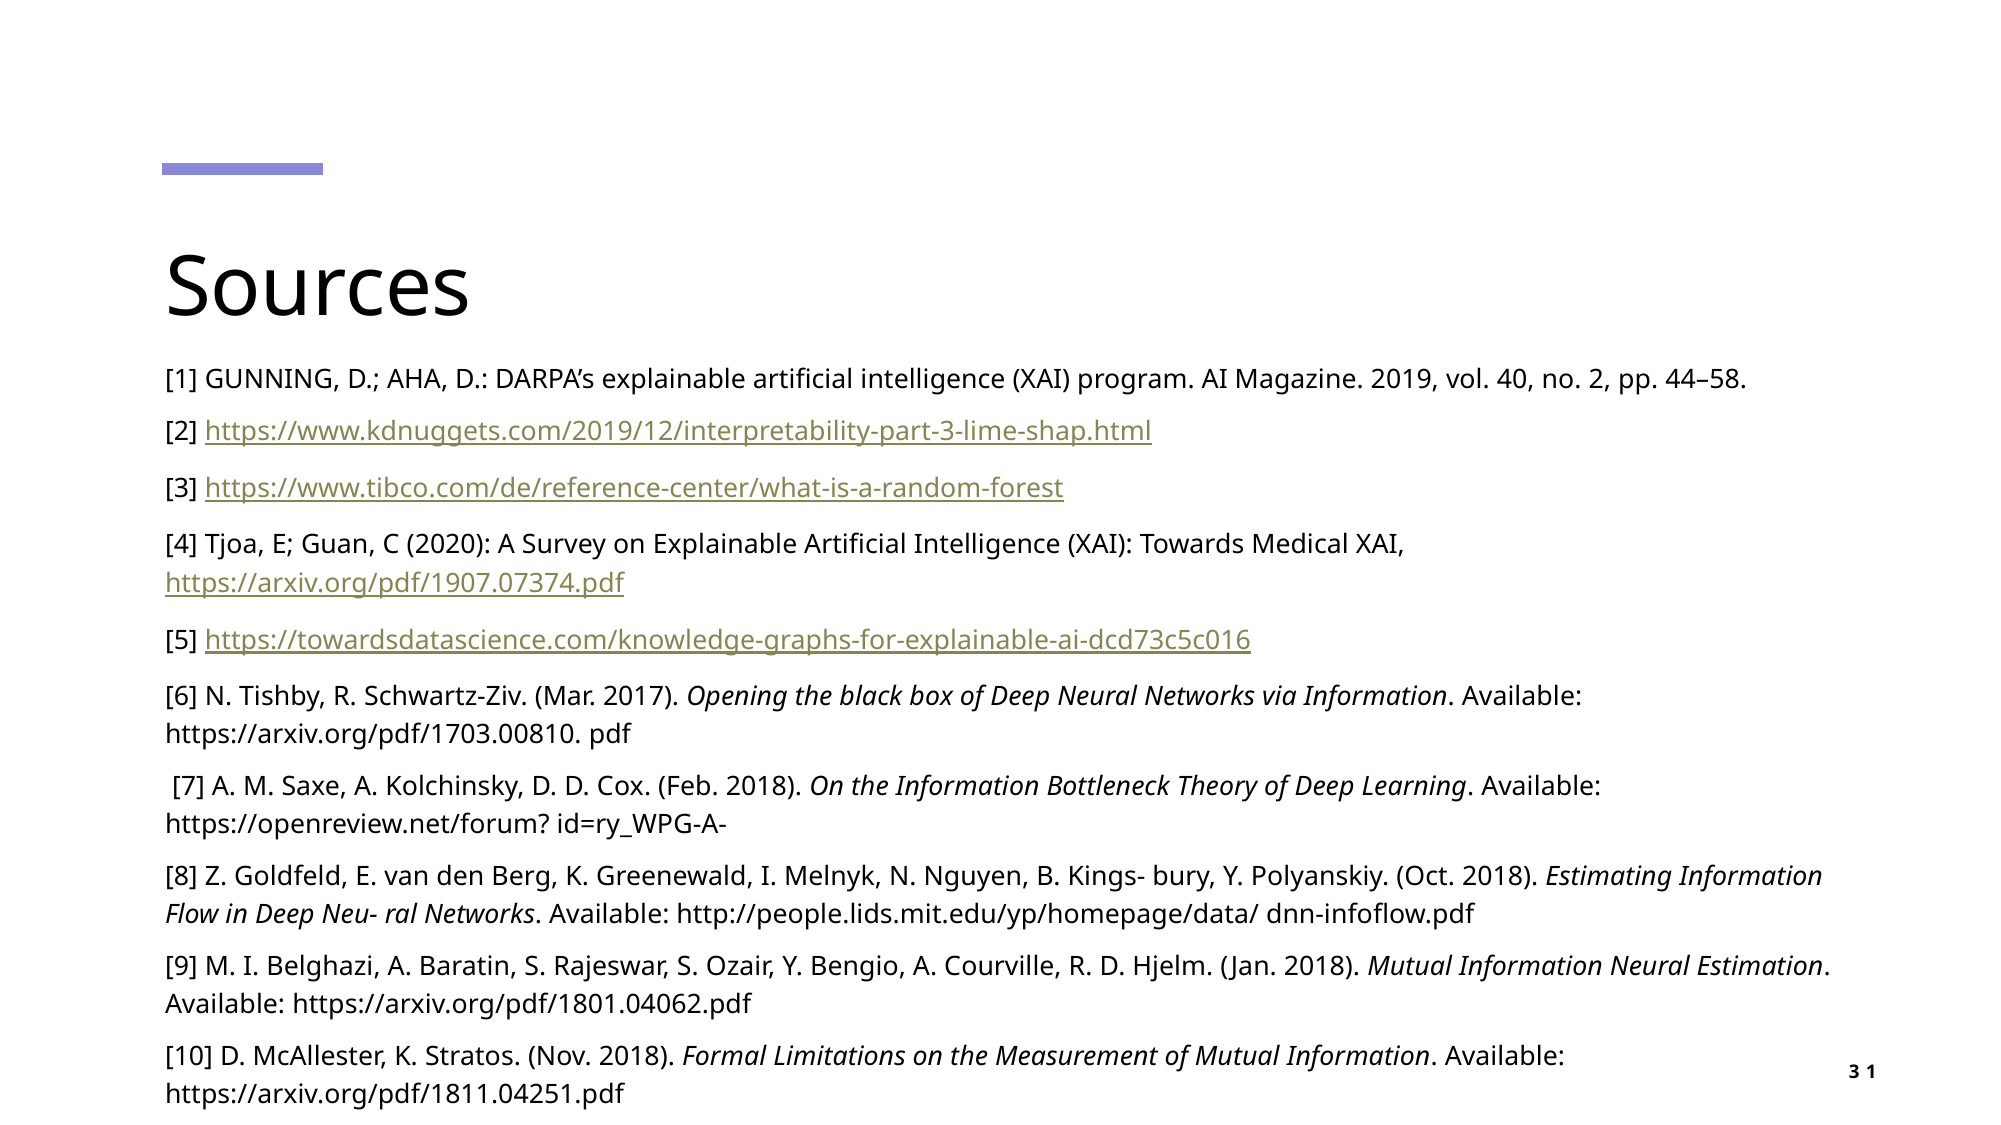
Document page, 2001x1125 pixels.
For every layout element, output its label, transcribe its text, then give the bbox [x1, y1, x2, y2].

title Sources [150, 224, 1850, 347]
slide_number 31 [1772, 1042, 1892, 1103]
list [1] GUNNING, D.; AHA, D.: DARPA’s explainable artificial intelligence (XAI) program. AI Magazine. 2019, vol. 40, no. 2, pp. 44–58. [2] https://www.kdnuggets.com/2019/12/interpretability-part-3-lime-shap.html [3] https://www.tibco.com/de/reference-center/what-is-a-random-forest [4] Tjoa, E; Guan, C (2020): A Survey on Explainable Artificial Intelligence (XAI): Towards Medical XAI, https://arxiv.org/pdf/1907.07374.pdf [5] https://towardsdatascience.com/knowledge-graphs-for-explainable-ai-dcd73c5c016 [6] N. Tishby, R. Schwartz-Ziv. (Mar. 2017). Opening the black box of Deep Neural Networks via Information. Available: https://arxiv.org/pdf/1703.00810. pdf [7] A. M. Saxe, A. Kolchinsky, D. D. Cox. (Feb. 2018). On the Information Bottleneck Theory of Deep Learning. Available: https://openreview.net/forum? id=ry_WPG-A- [8] Z. Goldfeld, E. van den Berg, K. Greenewald, I. Melnyk, N. Nguyen, B. Kings- bury, Y. Polyanskiy. (Oct. 2018). Estimating Information Flow in Deep Neu- ral Networks. Available: http://people.lids.mit.edu/yp/homepage/data/ dnn-infoflow.pdf [9] M. I. Belghazi, A. Baratin, S. Rajeswar, S. Ozair, Y. Bengio, A. Courville, R. D. Hjelm. (Jan. 2018). Mutual Information Neural Estimation. Available: https://arxiv.org/pdf/1801.04062.pdf [10] D. McAllester, K. Stratos. (Nov. 2018). Formal Limitations on the Measurement of Mutual Information. Available: https://arxiv.org/pdf/1811.04251.pdf [150, 347, 1850, 1125]
